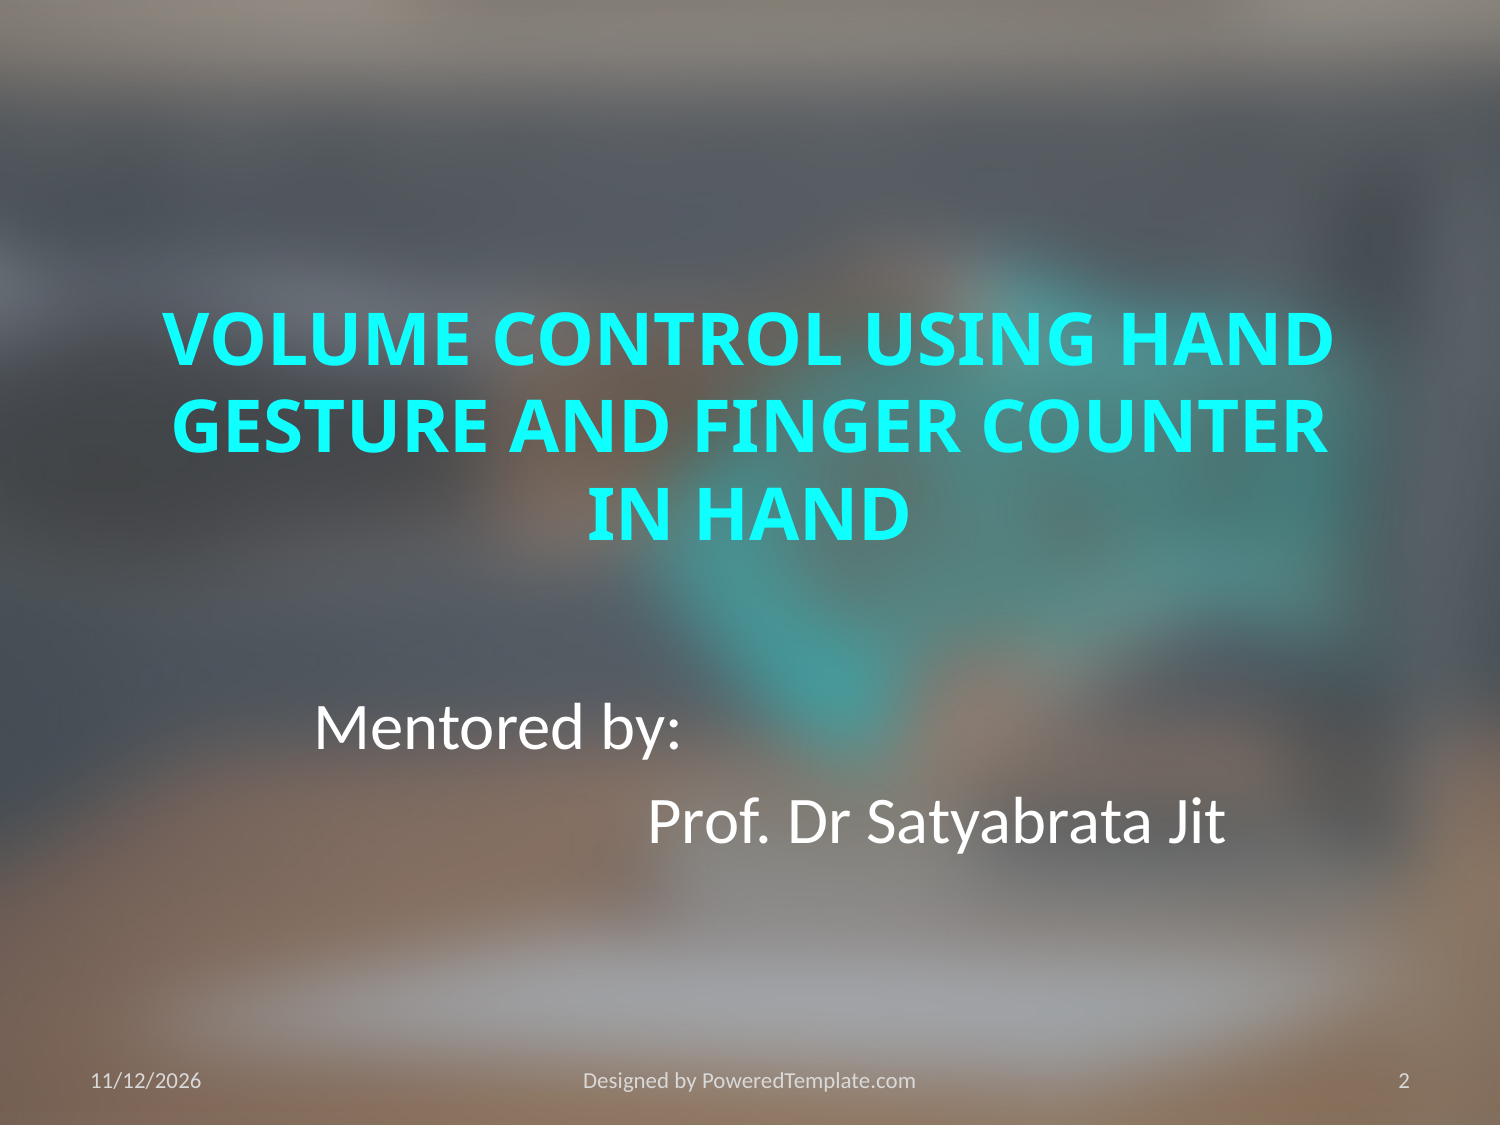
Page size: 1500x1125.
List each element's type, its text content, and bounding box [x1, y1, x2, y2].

title VOLUME CONTROL USING HAND GESTURE AND FINGER COUNTER IN HAND [112, 284, 1388, 509]
picture [0, 0, 1500, 1125]
list Mentored by: Prof. Dr Satyabrata Jit [112, 618, 1388, 865]
footer Designed by PoweredTemplate.com [512, 1058, 988, 1115]
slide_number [75, 1058, 425, 1115]
slide_number 2 [1074, 1058, 1425, 1115]
